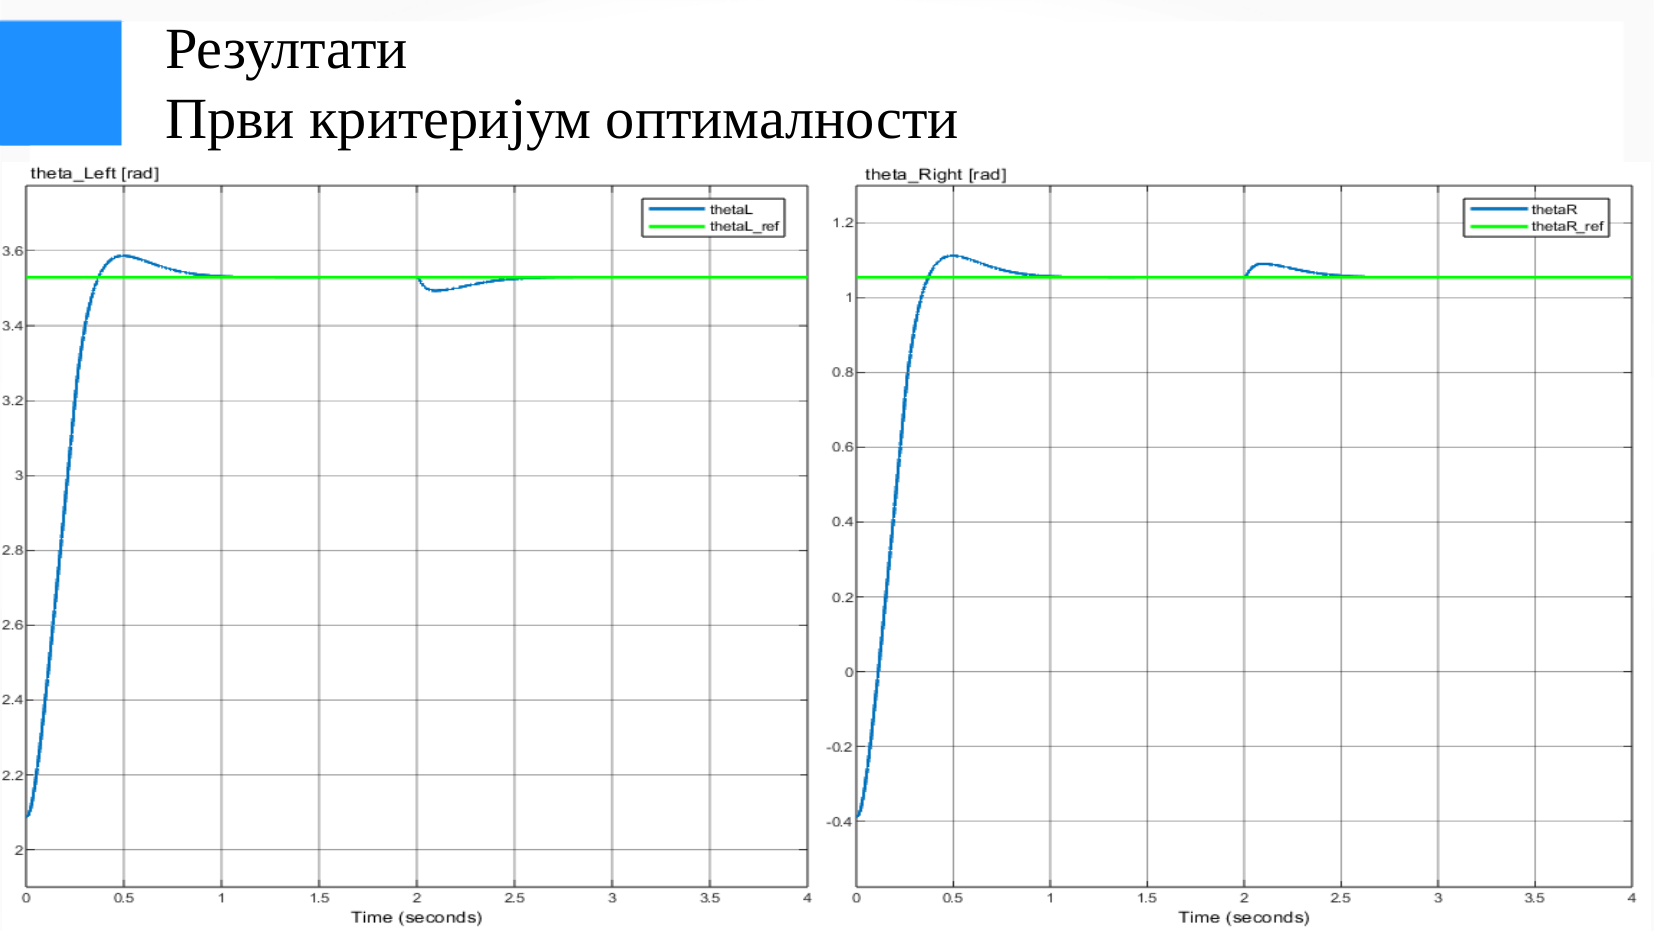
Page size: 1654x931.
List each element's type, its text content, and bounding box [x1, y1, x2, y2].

picture [0, 0, 1654, 931]
title Резултати Први критеријум оптималности [165, 10, 1004, 162]
